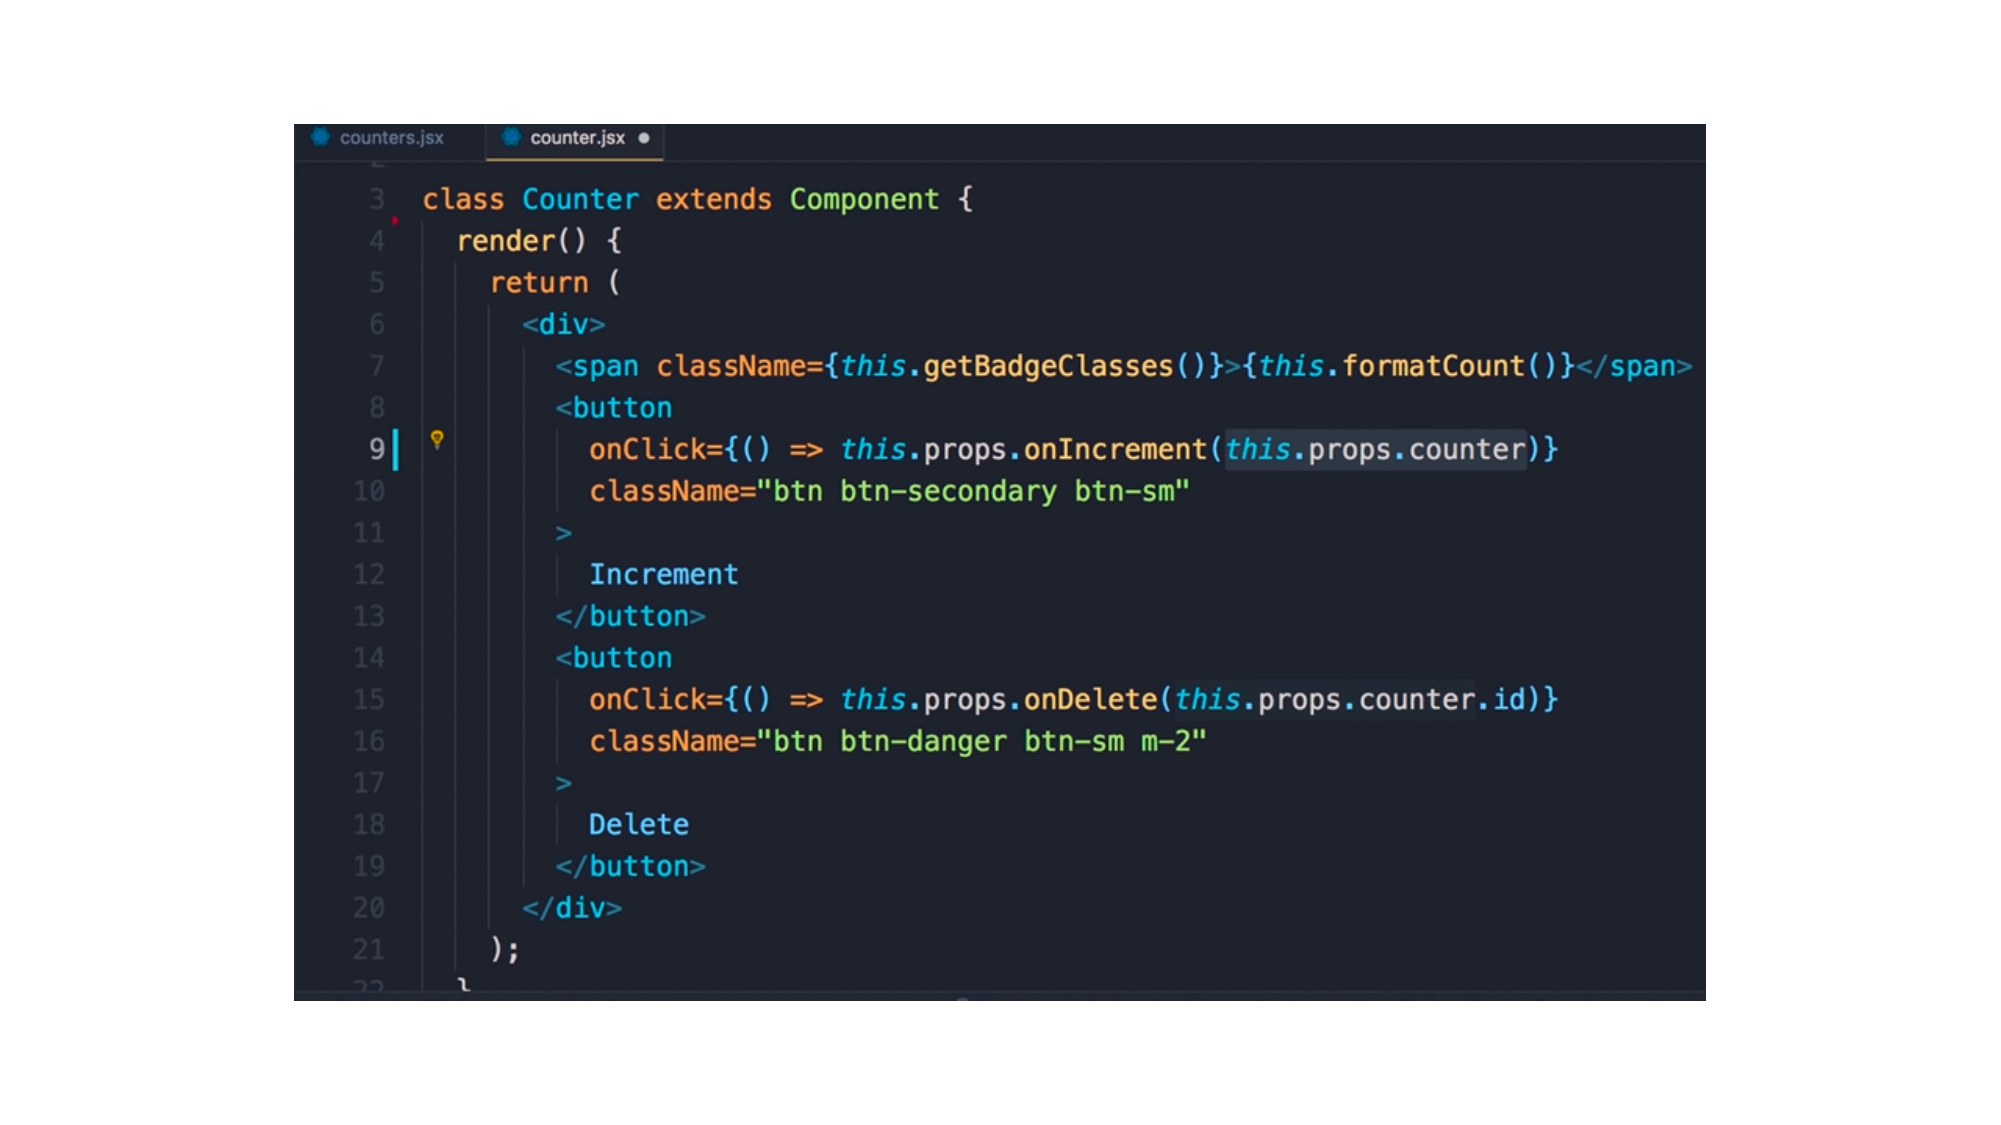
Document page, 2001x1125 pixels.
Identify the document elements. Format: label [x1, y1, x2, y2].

picture [294, 124, 1706, 1001]
